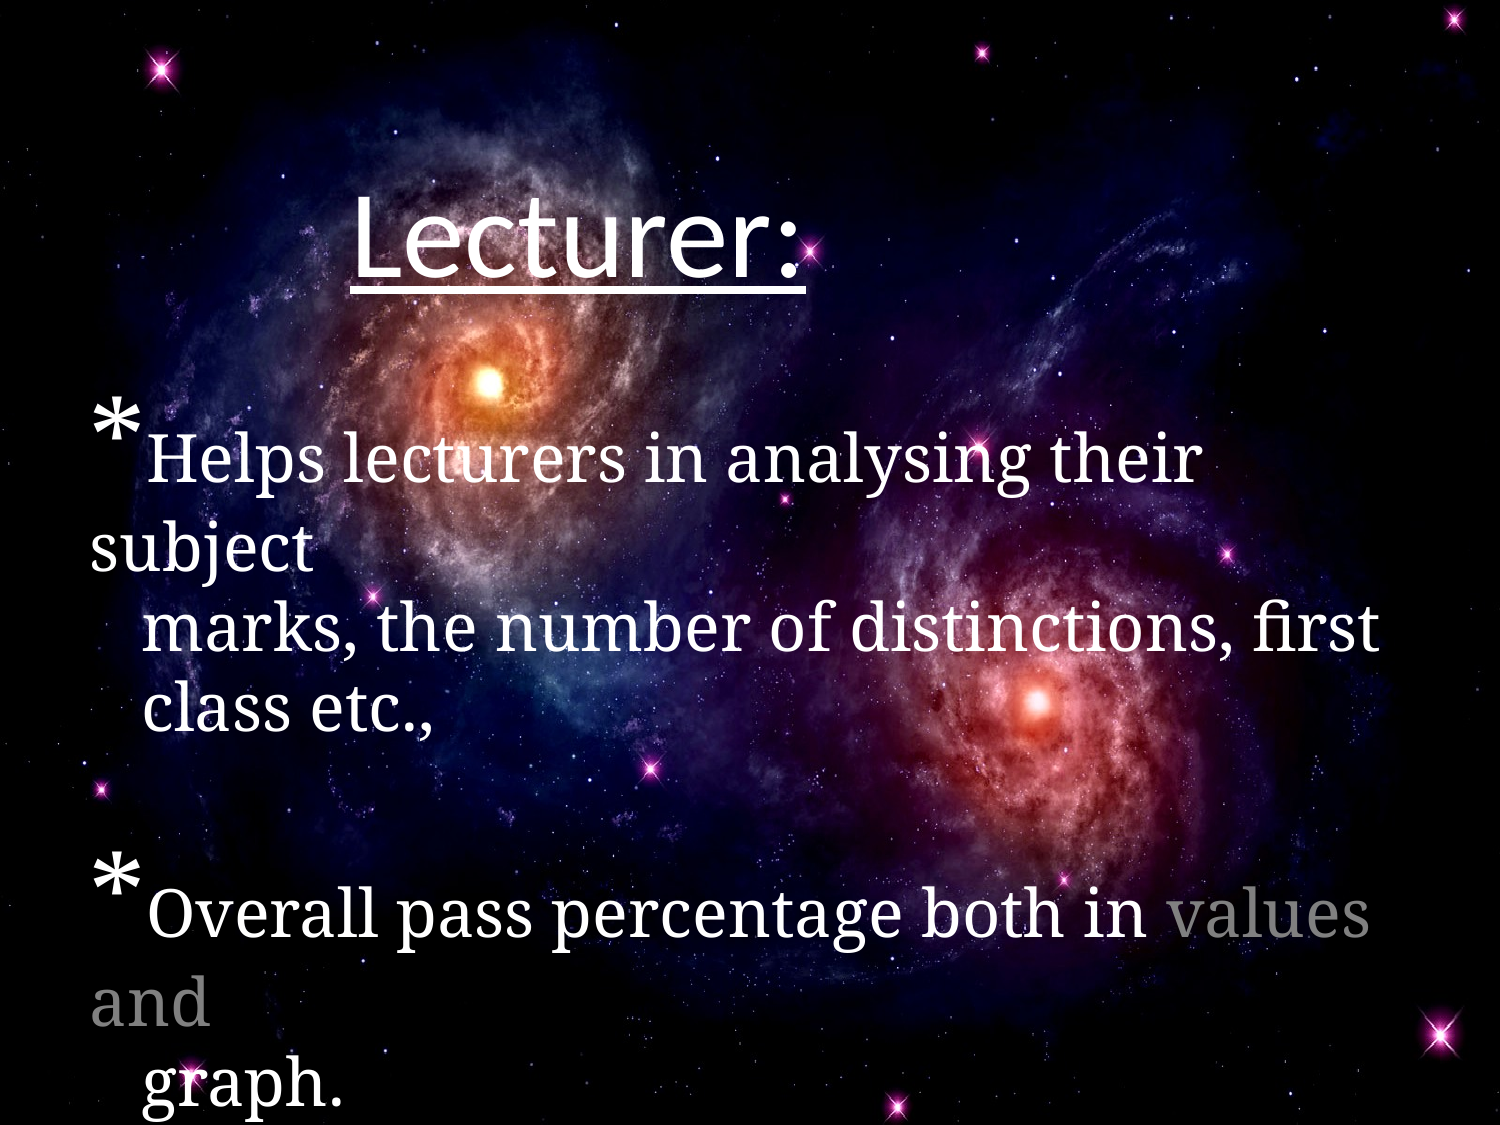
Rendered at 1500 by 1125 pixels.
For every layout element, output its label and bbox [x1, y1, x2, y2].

list [0, 0, 1500, 1125]
